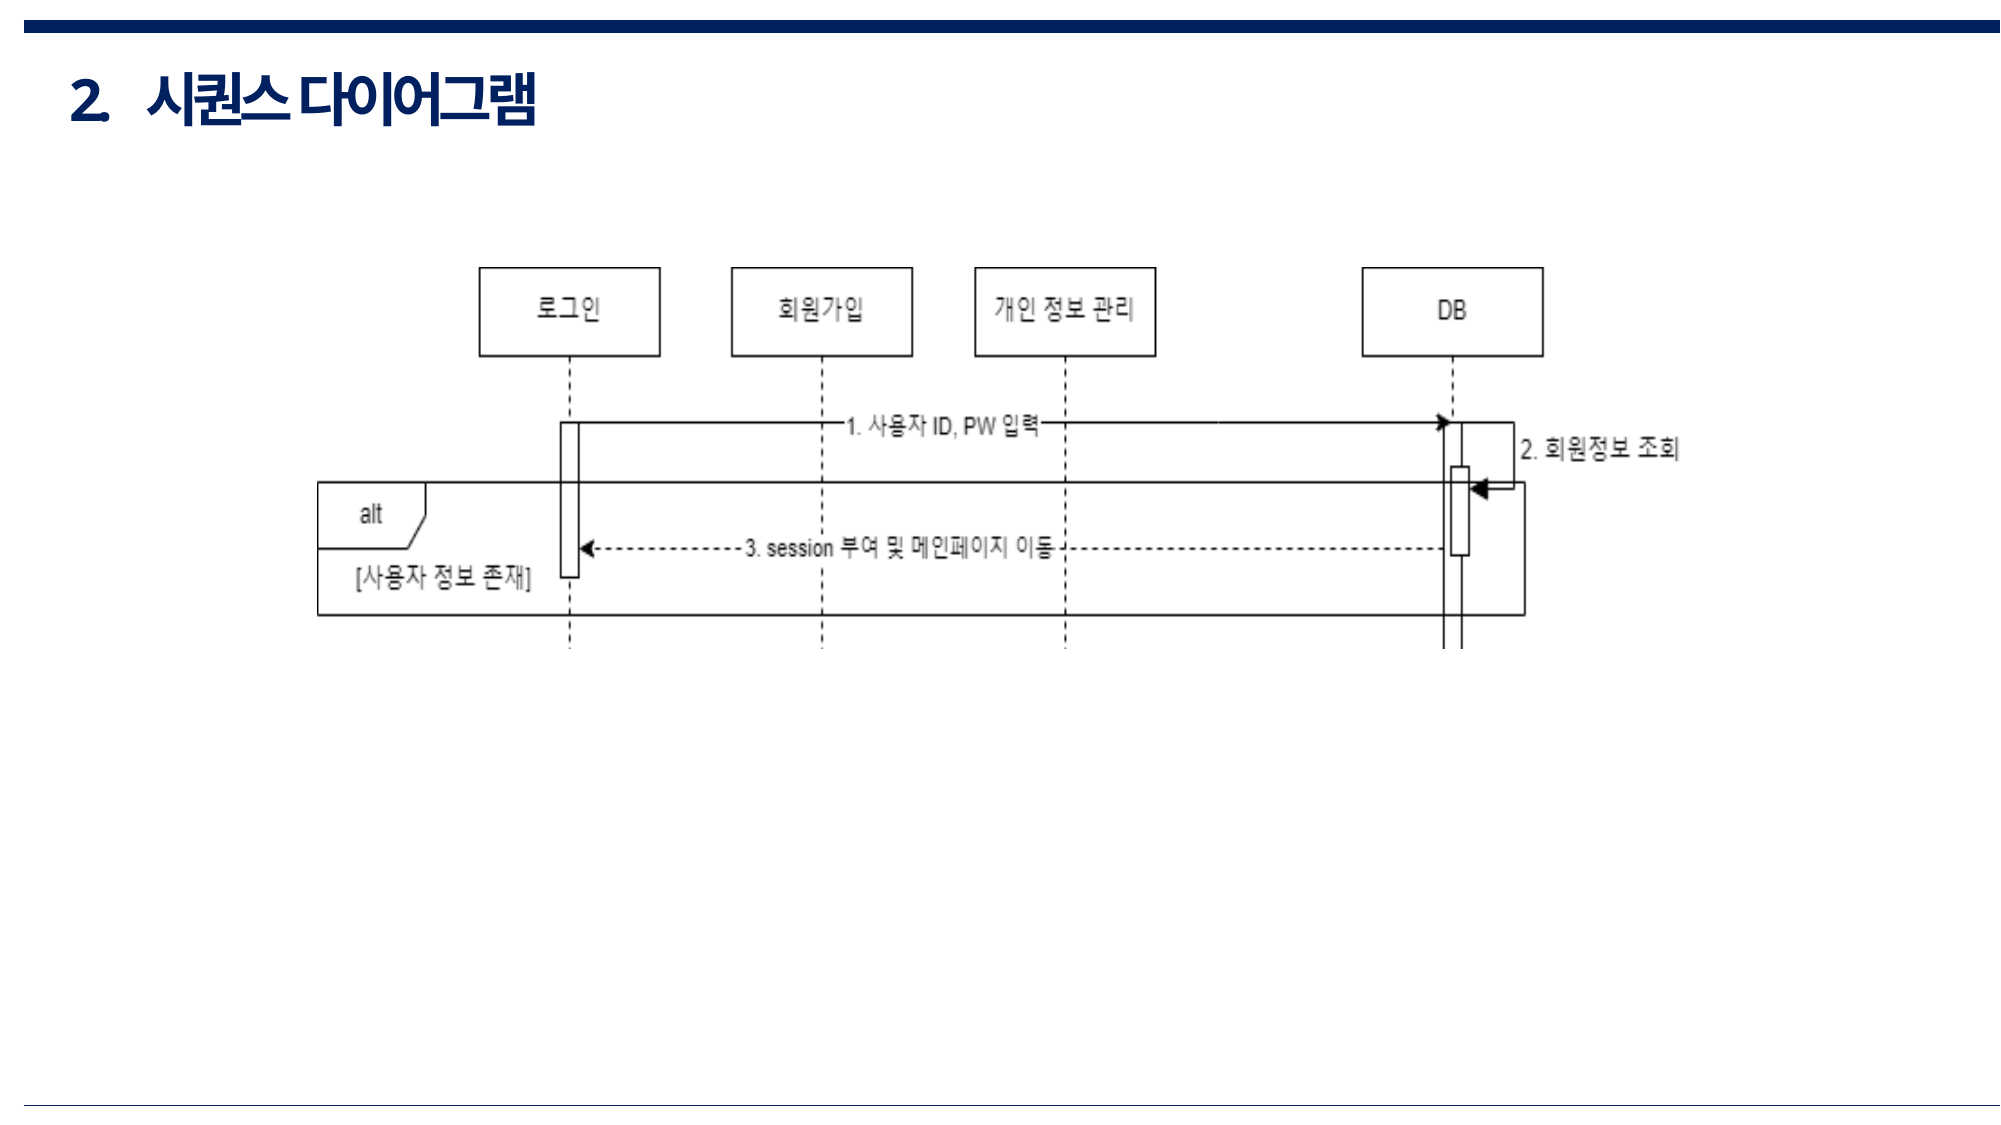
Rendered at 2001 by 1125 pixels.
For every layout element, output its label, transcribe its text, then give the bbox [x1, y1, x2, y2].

picture [316, 266, 1684, 650]
text_box 2. 시퀀스 다이어그램 [55, 55, 555, 141]
